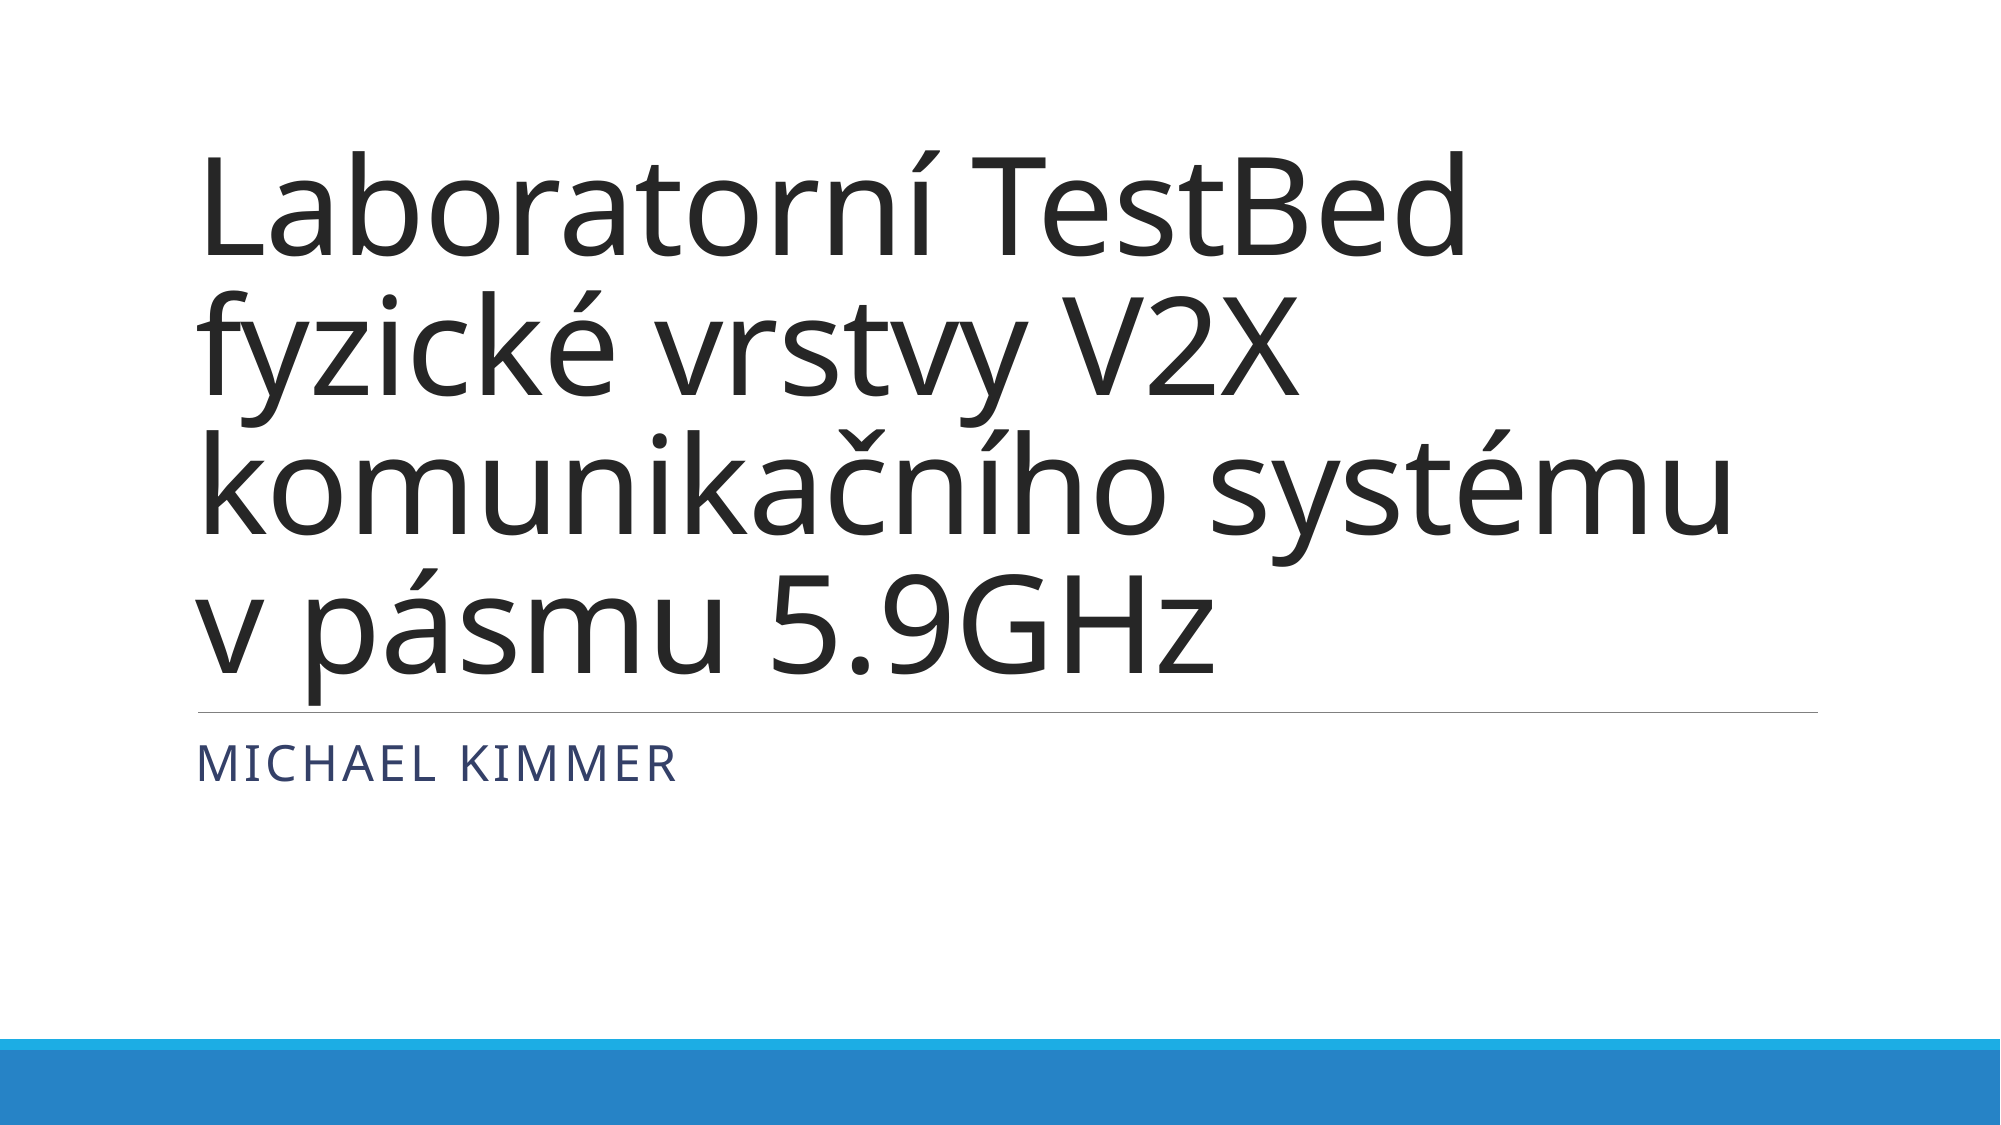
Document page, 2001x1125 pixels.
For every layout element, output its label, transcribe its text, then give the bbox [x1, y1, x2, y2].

title Laboratorní TestBed fyzické vrstvy V2X komunikačního systému v pásmu 5.9GHz [180, 124, 1830, 710]
subtitle Michael Kimmer [180, 730, 1831, 919]
